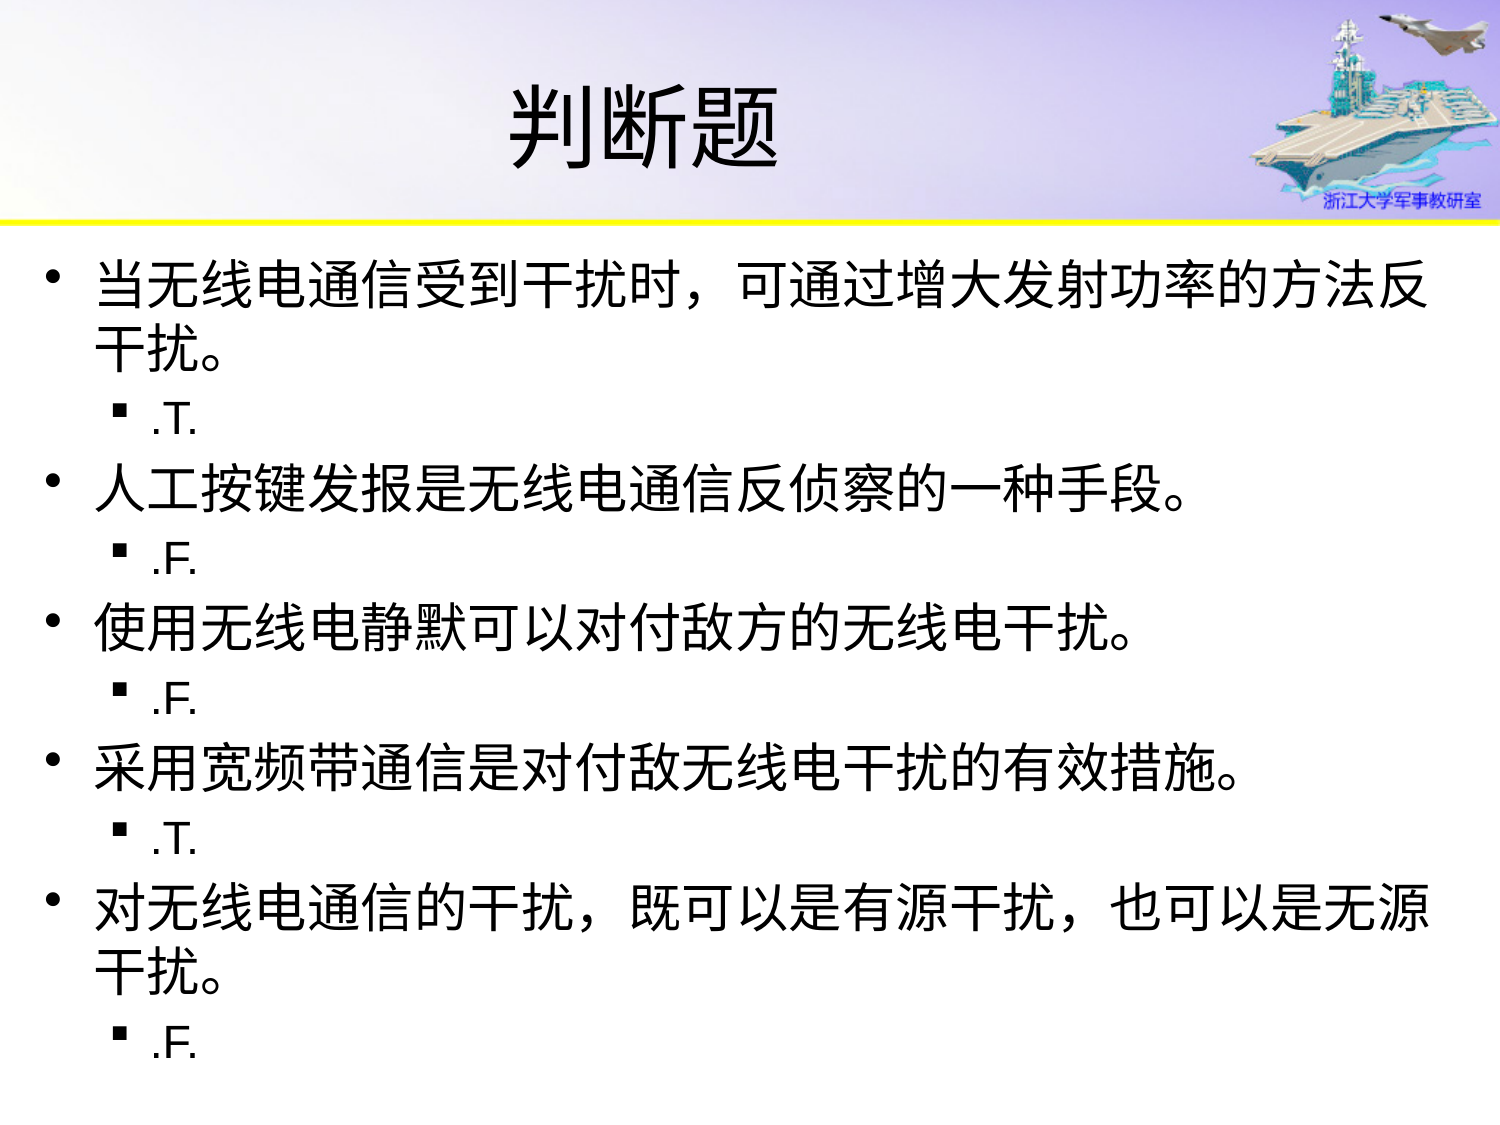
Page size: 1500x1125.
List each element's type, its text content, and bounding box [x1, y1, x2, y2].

picture [0, 0, 1500, 226]
title 判断题 [29, 30, 1259, 219]
list 当无线电通信受到干扰时，可通过增大发射功率的方法反干扰。 .T. 人工按键发报是无线电通信反侦察的一种手段。 .F. 使用无线电静默可以对付敌方的无线电干扰。 .F. 采用宽频带通信是对付敌无线电干扰的有效措施。 .T. 对无线电通信的干扰，既可以是有源干扰，也可以是无源干扰。 .F. [29, 243, 1460, 1083]
